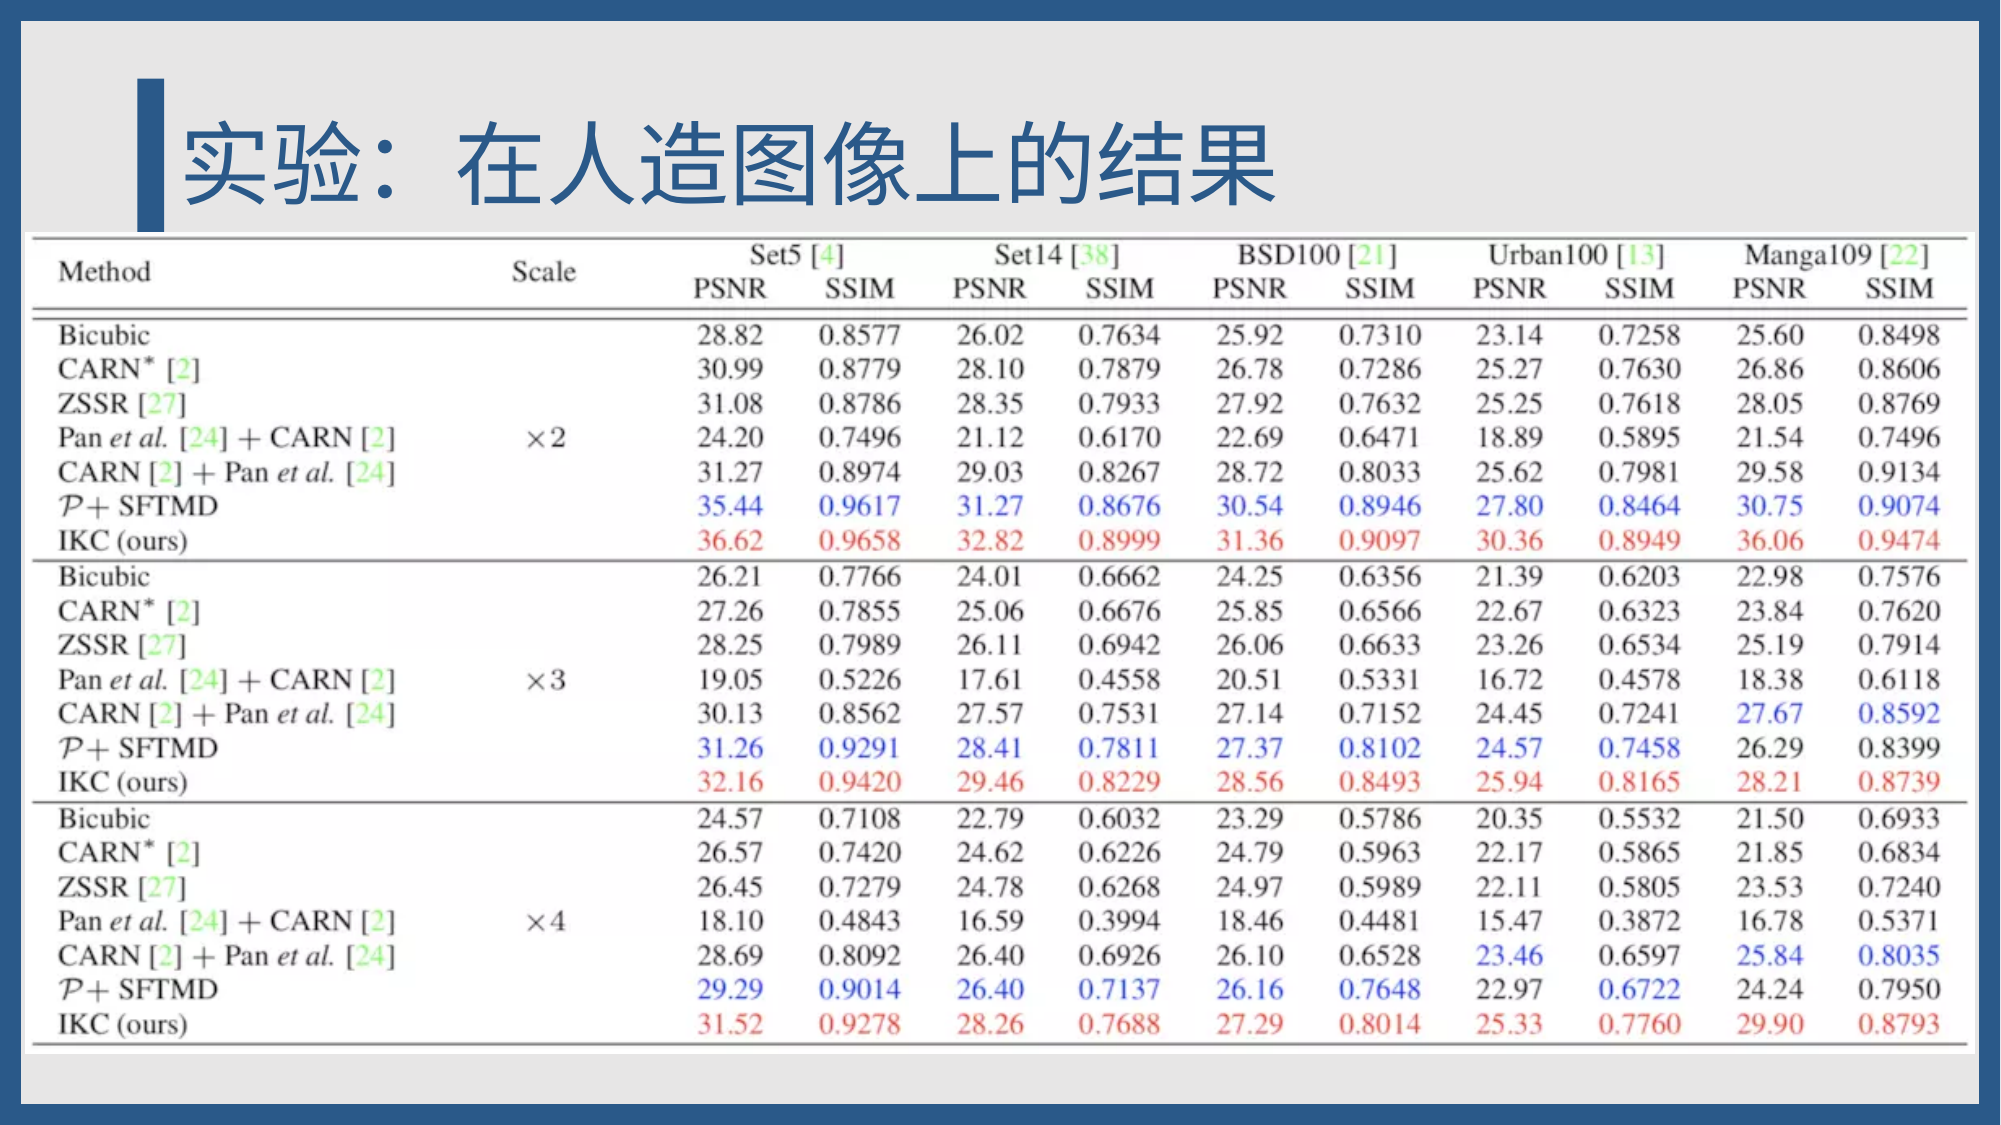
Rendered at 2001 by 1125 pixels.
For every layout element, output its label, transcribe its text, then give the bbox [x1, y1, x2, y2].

title 实验：在人造图像上的结果 [164, 59, 1863, 232]
picture [25, 232, 1975, 1054]
